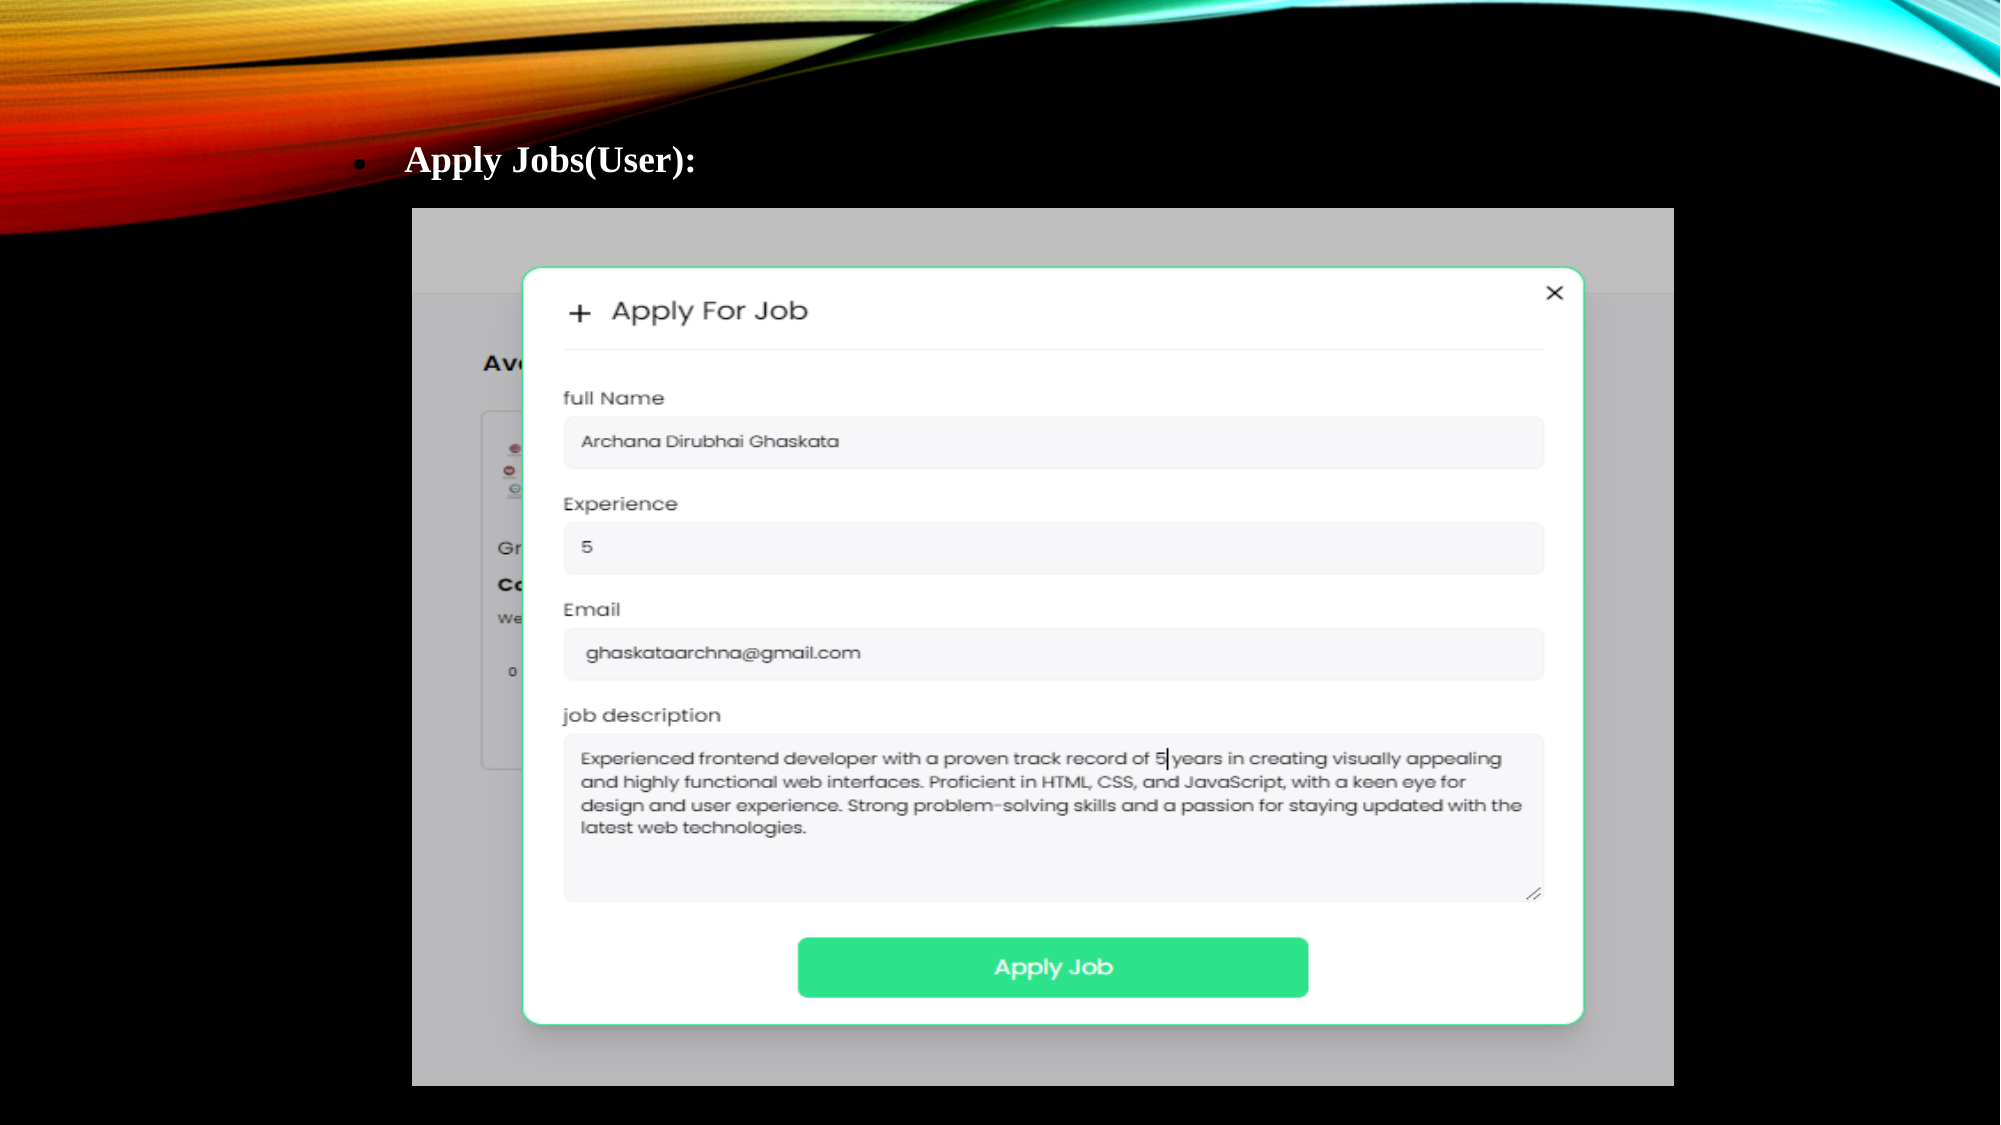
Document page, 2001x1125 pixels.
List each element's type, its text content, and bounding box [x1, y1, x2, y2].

text_box Apply Jobs(User): [333, 129, 1109, 189]
picture [0, 0, 2000, 1086]
